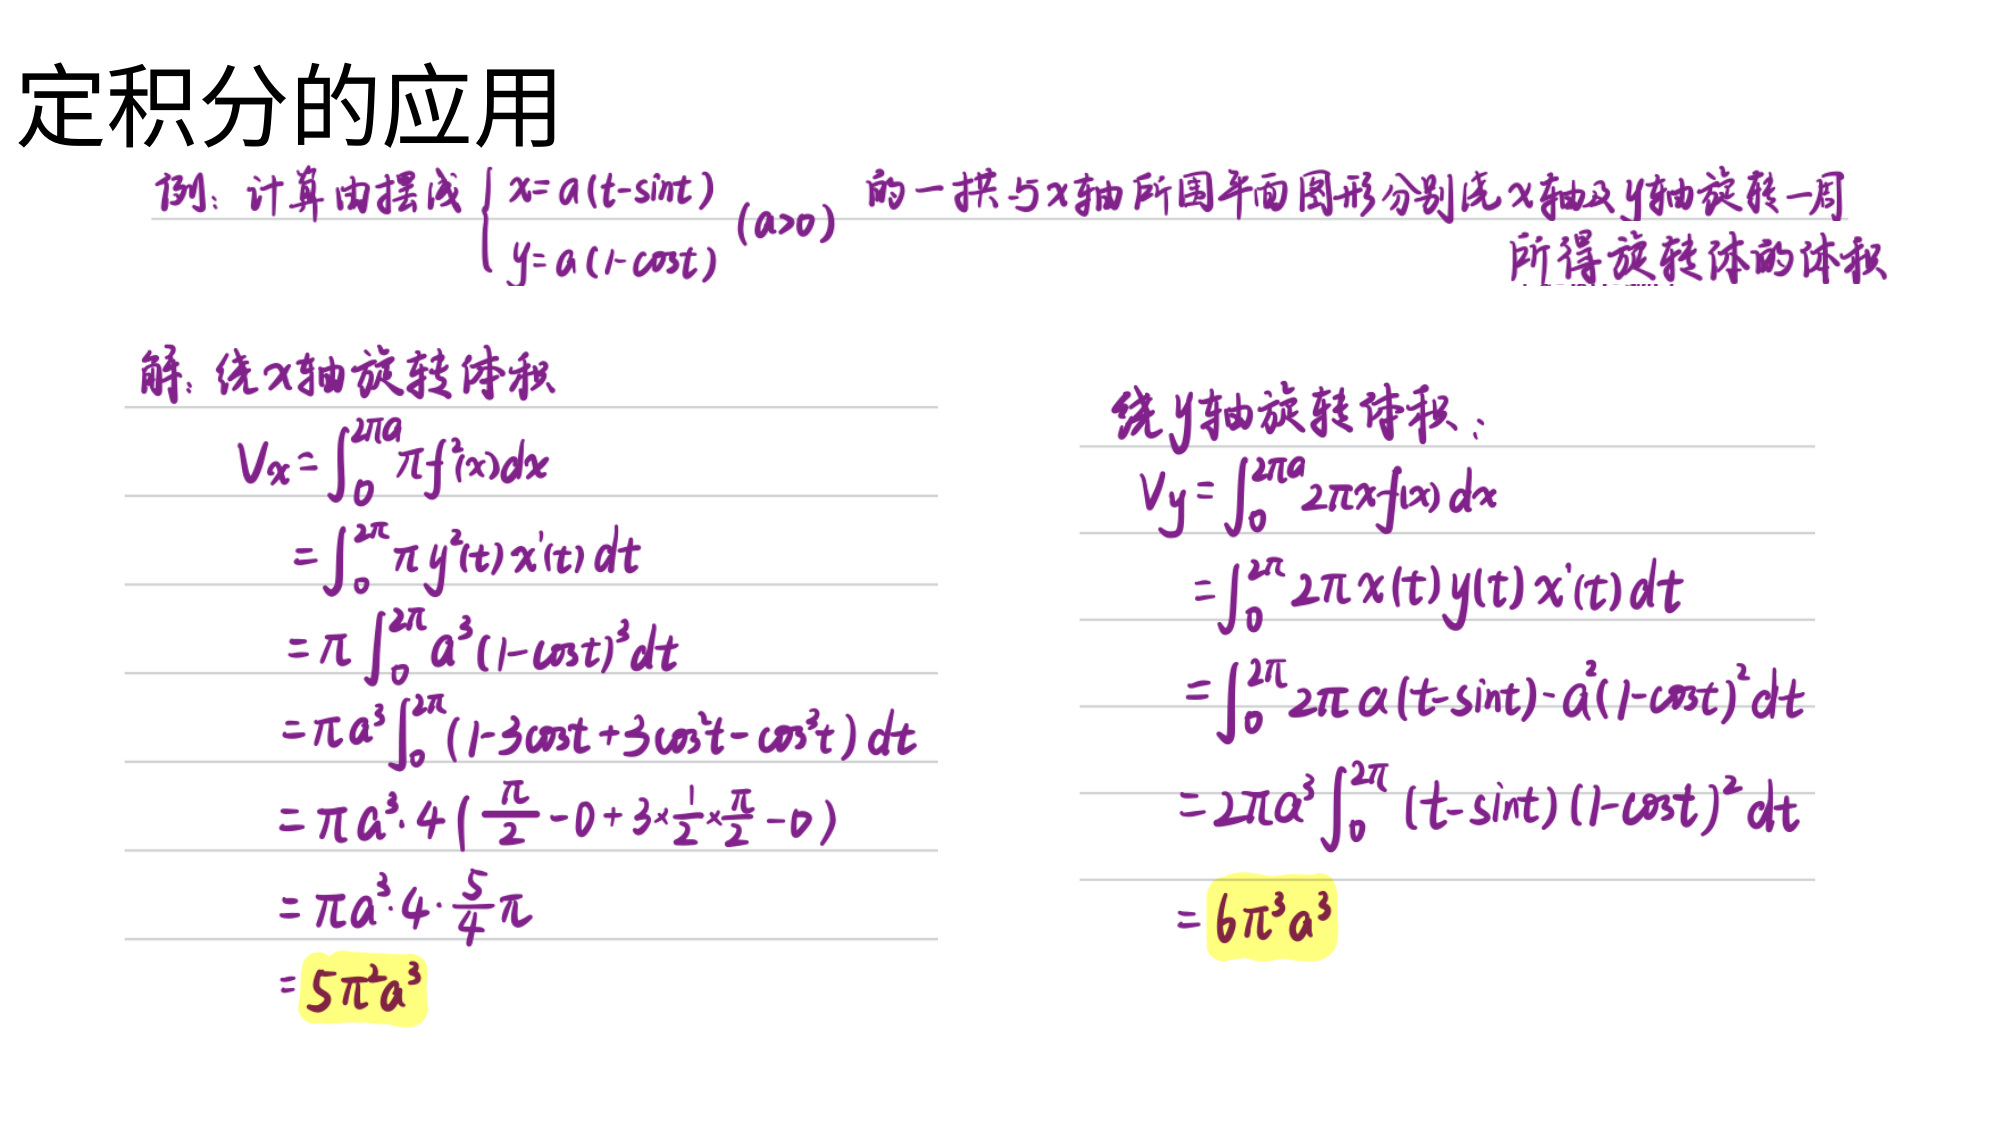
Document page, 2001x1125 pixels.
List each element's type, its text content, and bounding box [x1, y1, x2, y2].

title 定积分的应用 [0, 1, 1725, 220]
picture [151, 152, 1907, 286]
picture [1079, 370, 1816, 962]
picture [124, 334, 938, 1027]
